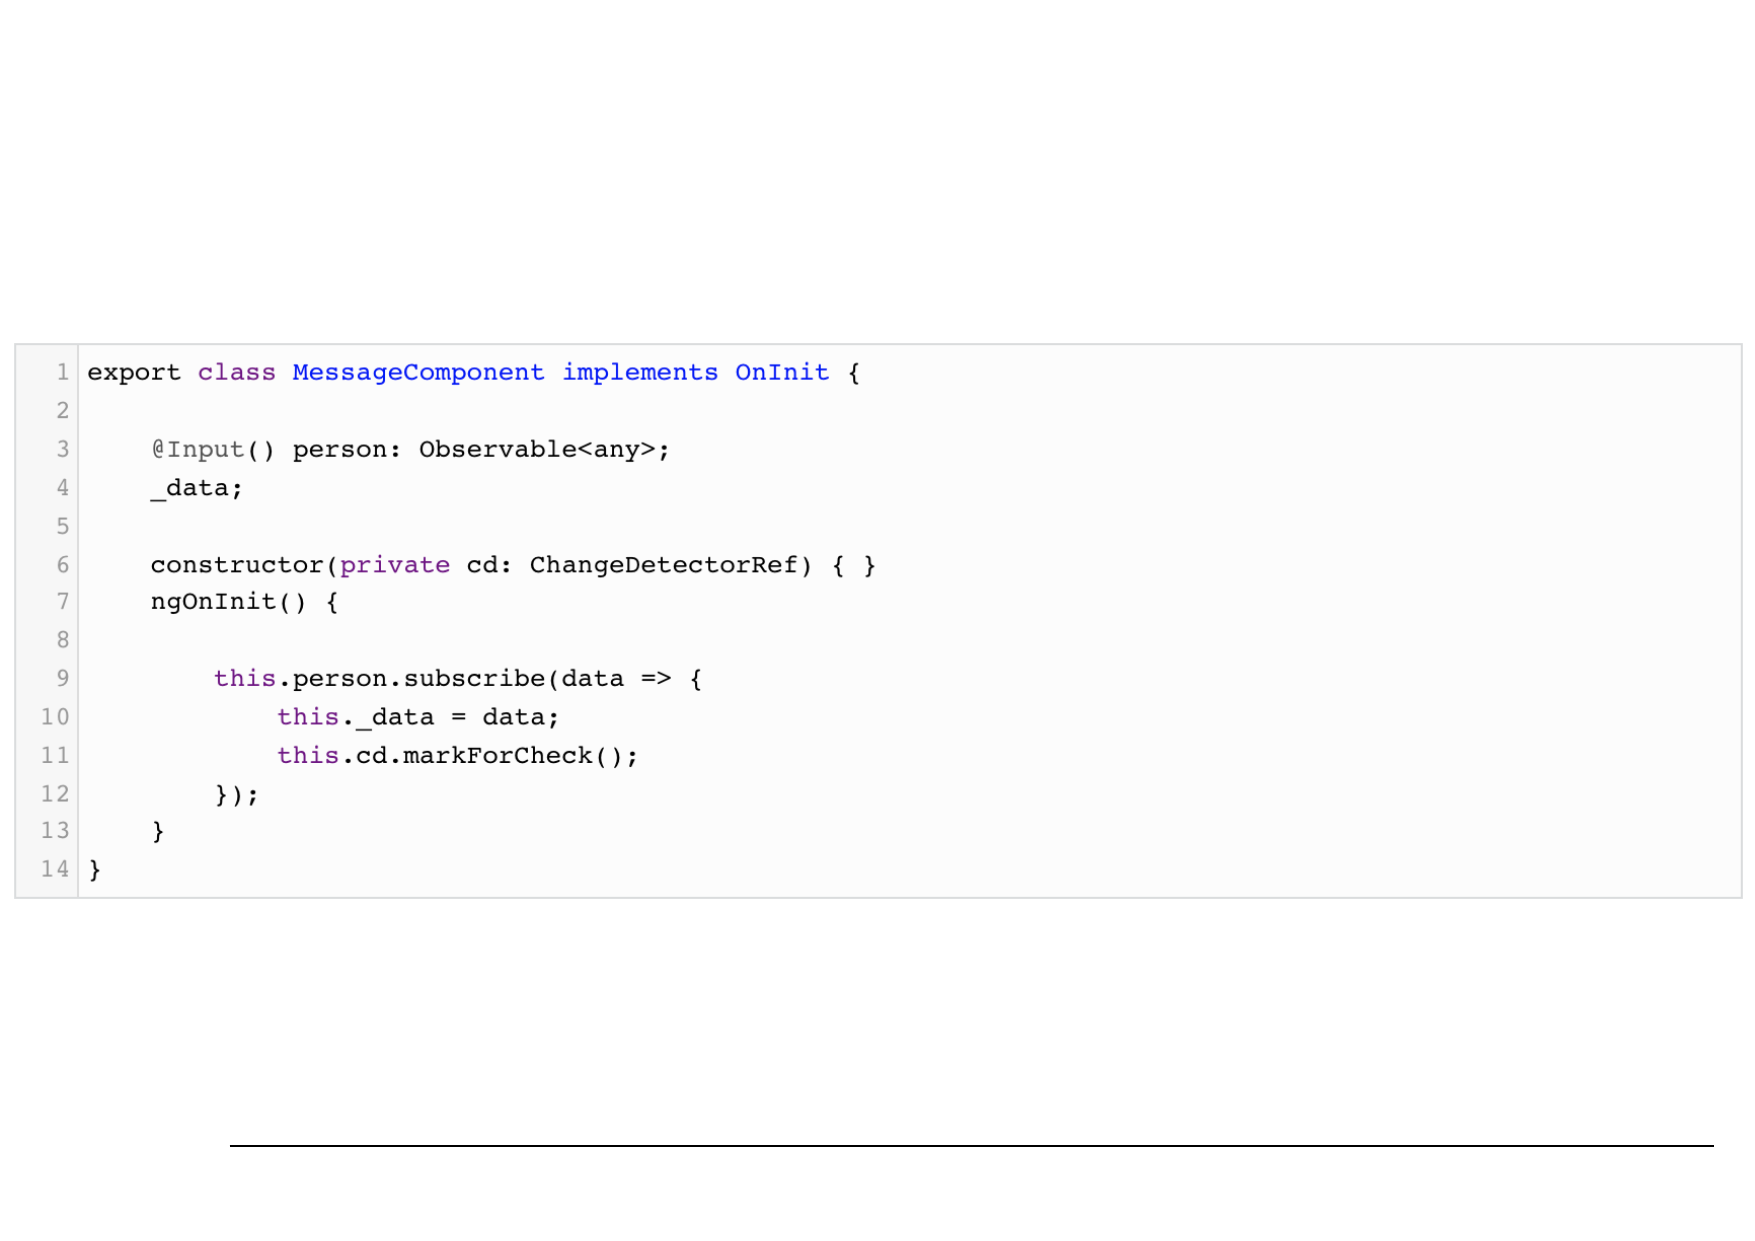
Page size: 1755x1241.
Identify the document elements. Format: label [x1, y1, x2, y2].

picture [0, 333, 1755, 908]
